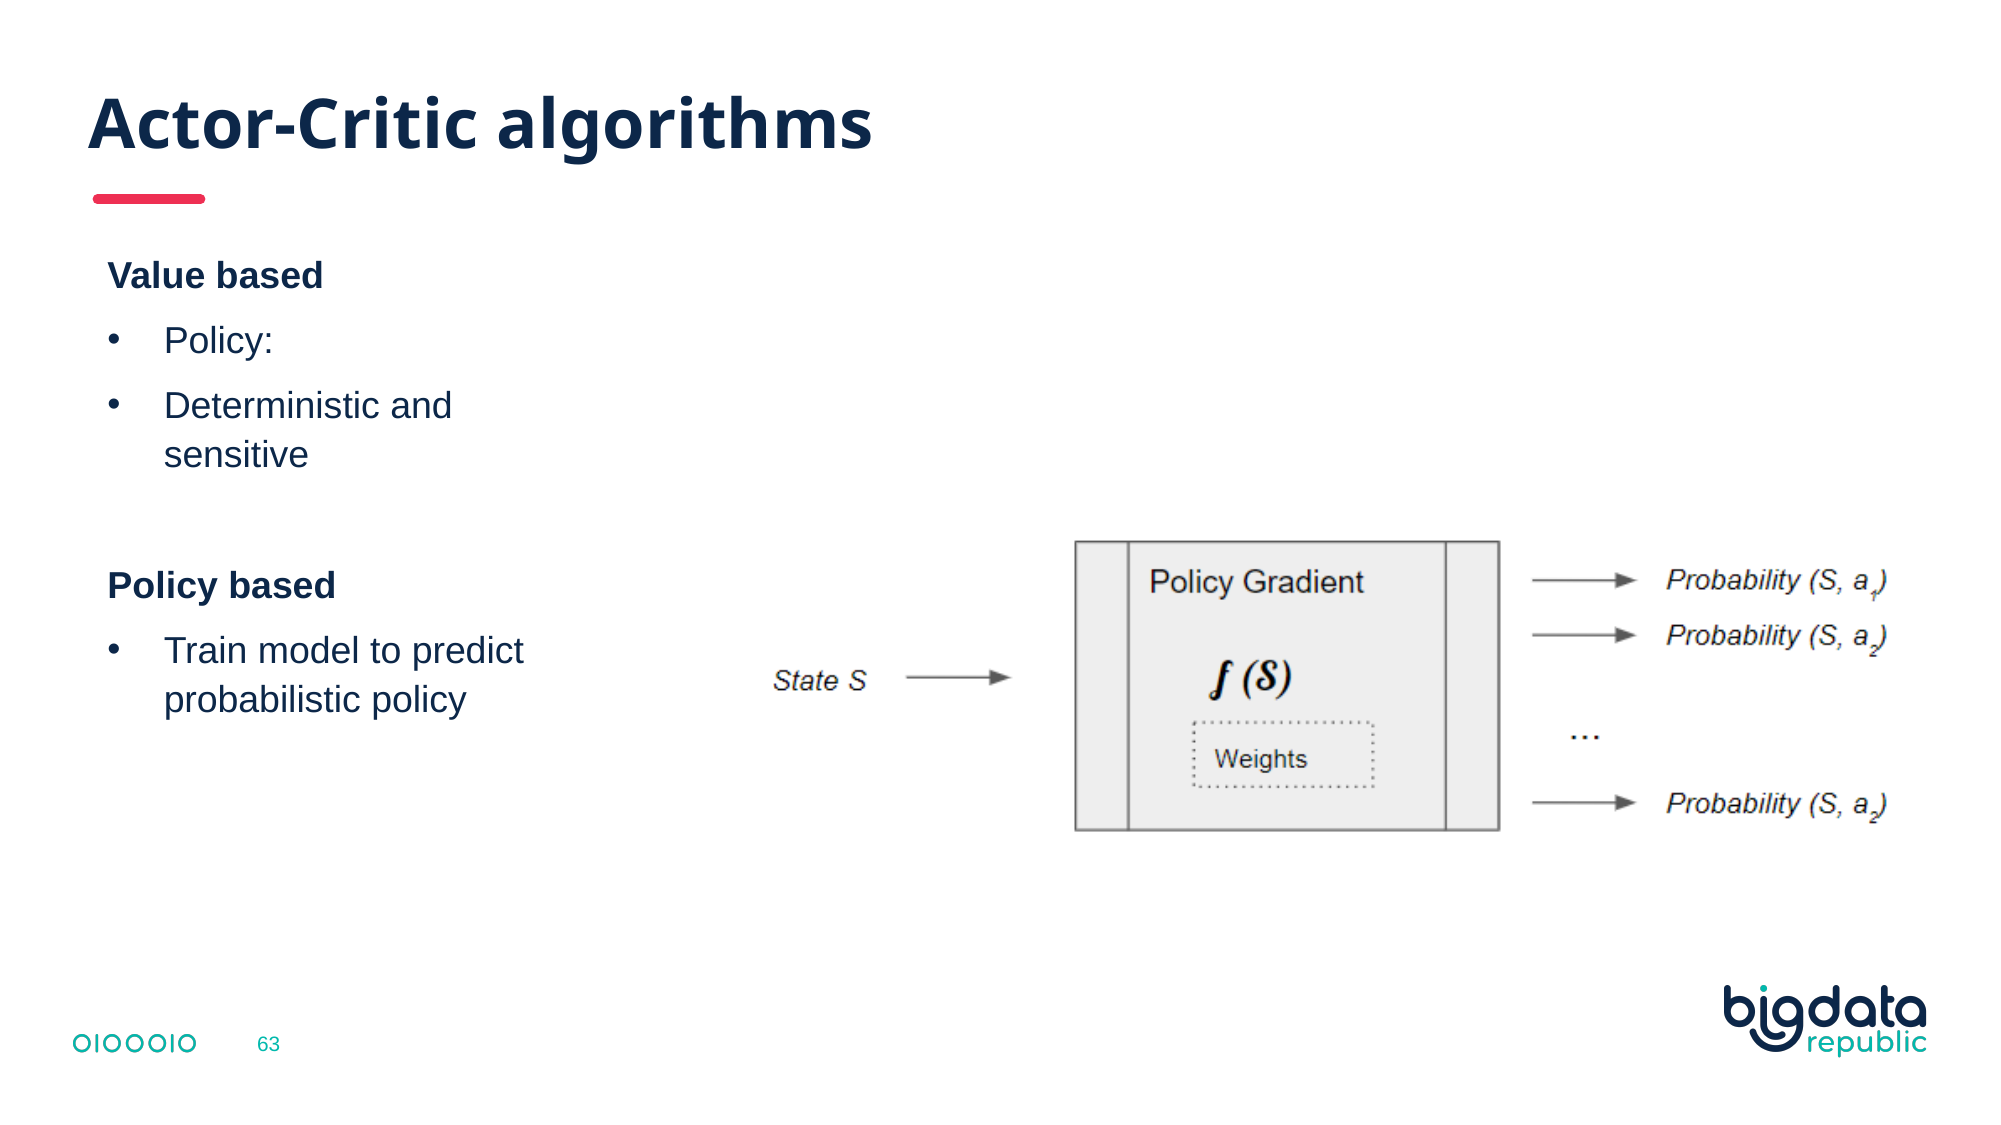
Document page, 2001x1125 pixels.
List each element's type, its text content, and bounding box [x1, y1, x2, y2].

slide_number 63 [220, 1013, 296, 1074]
title Actor-Critic algorithms [73, 73, 1927, 179]
picture [1724, 985, 1927, 1058]
picture [772, 504, 1896, 842]
picture [73, 1034, 196, 1053]
